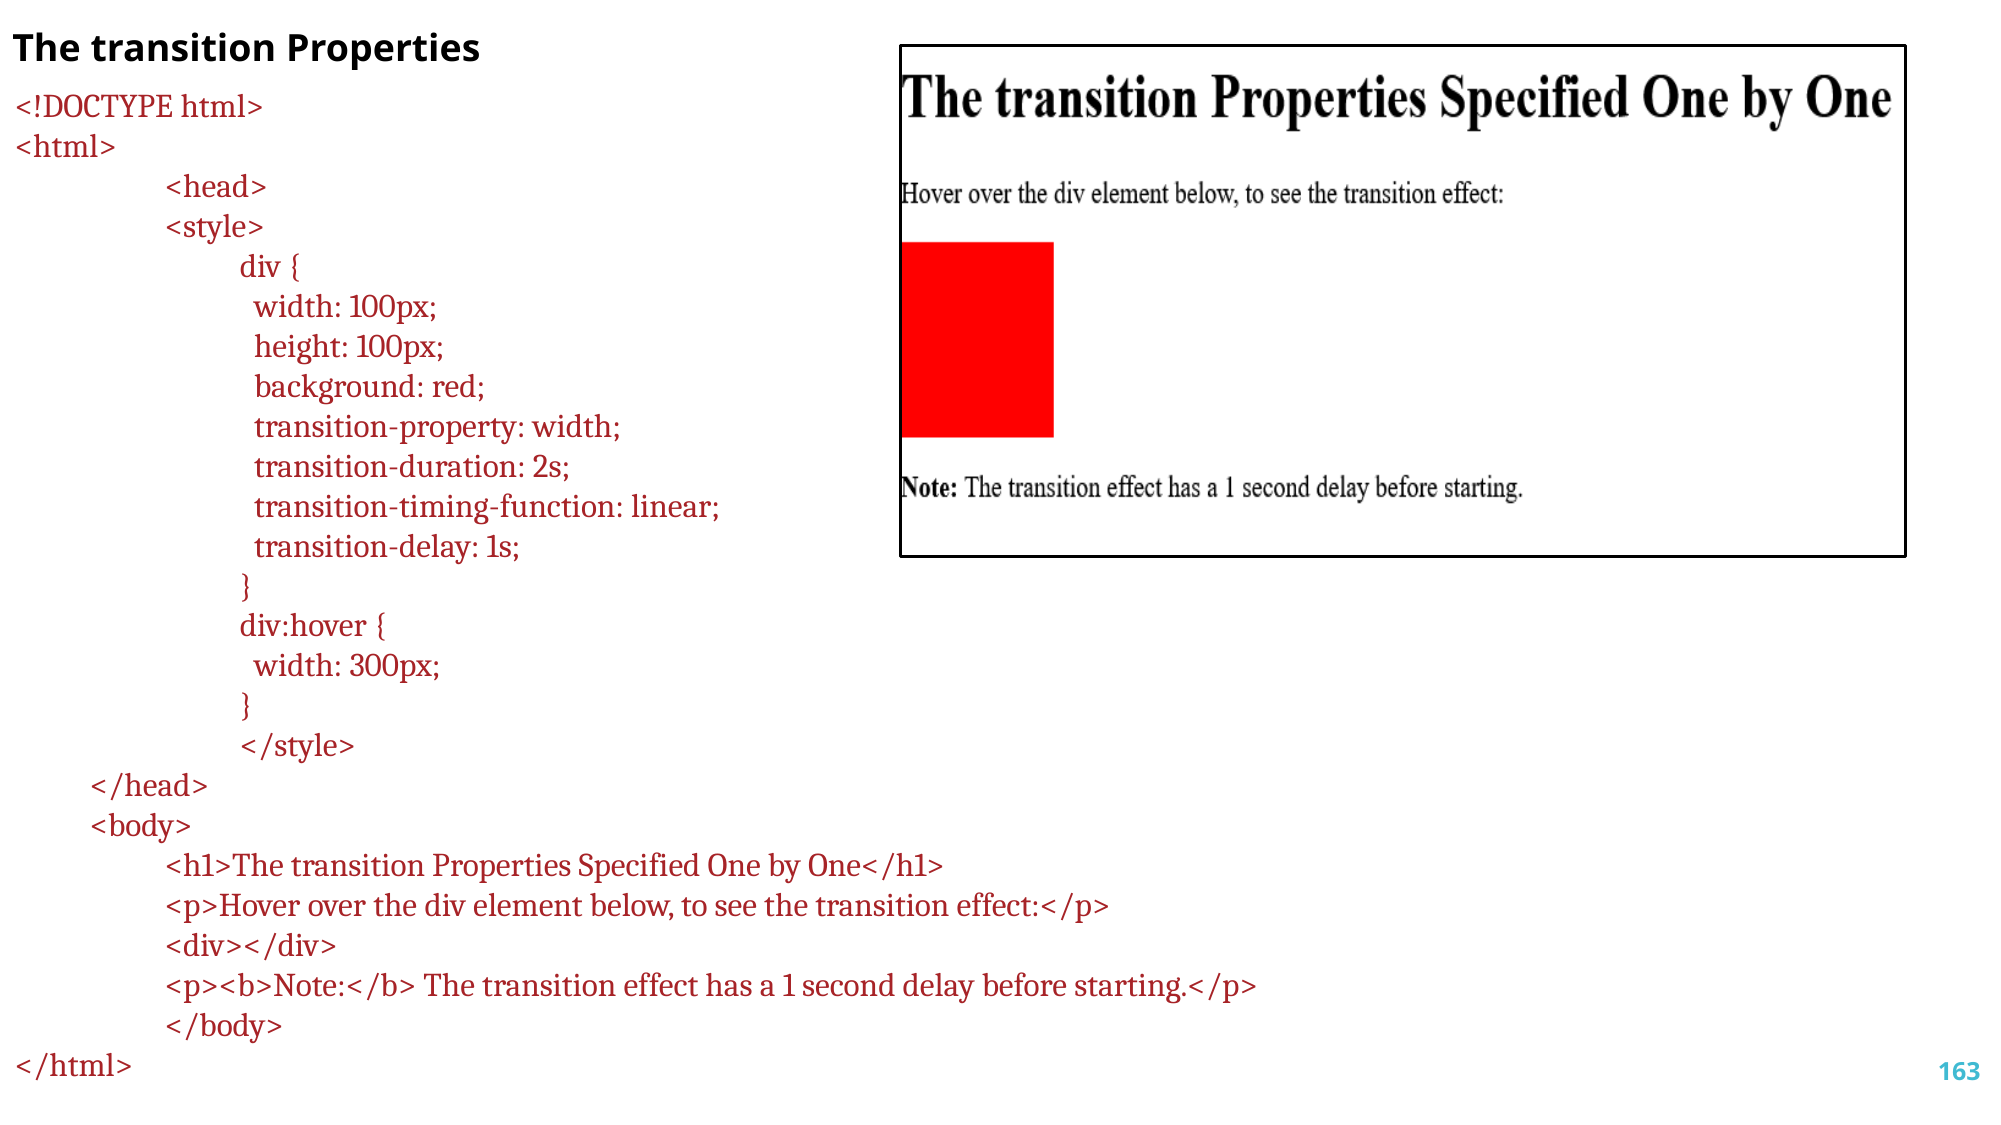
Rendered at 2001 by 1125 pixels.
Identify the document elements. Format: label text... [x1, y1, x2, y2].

text_box <!DOCTYPE html> <html> <head> <style> div { width: 100px; height: 100px; background: red; transition-property: width; transition-duration: 2s; transition-timing-function: linear; transition-delay: 1s; } div:hover { width: 300px; } </style> </head> <body> <h1>The transition Properties Specified One by One</h1> <p>Hover over the div element below, to see the transition effect:</p> <div></div> <p><b>Note:</b> The transition effect has a 1 second delay before starting.</p> </body> </html> [0, 77, 1472, 1091]
text_box The transition Properties [0, 16, 496, 77]
picture [901, 46, 1904, 556]
slide_number 163 [1744, 1042, 1996, 1103]
